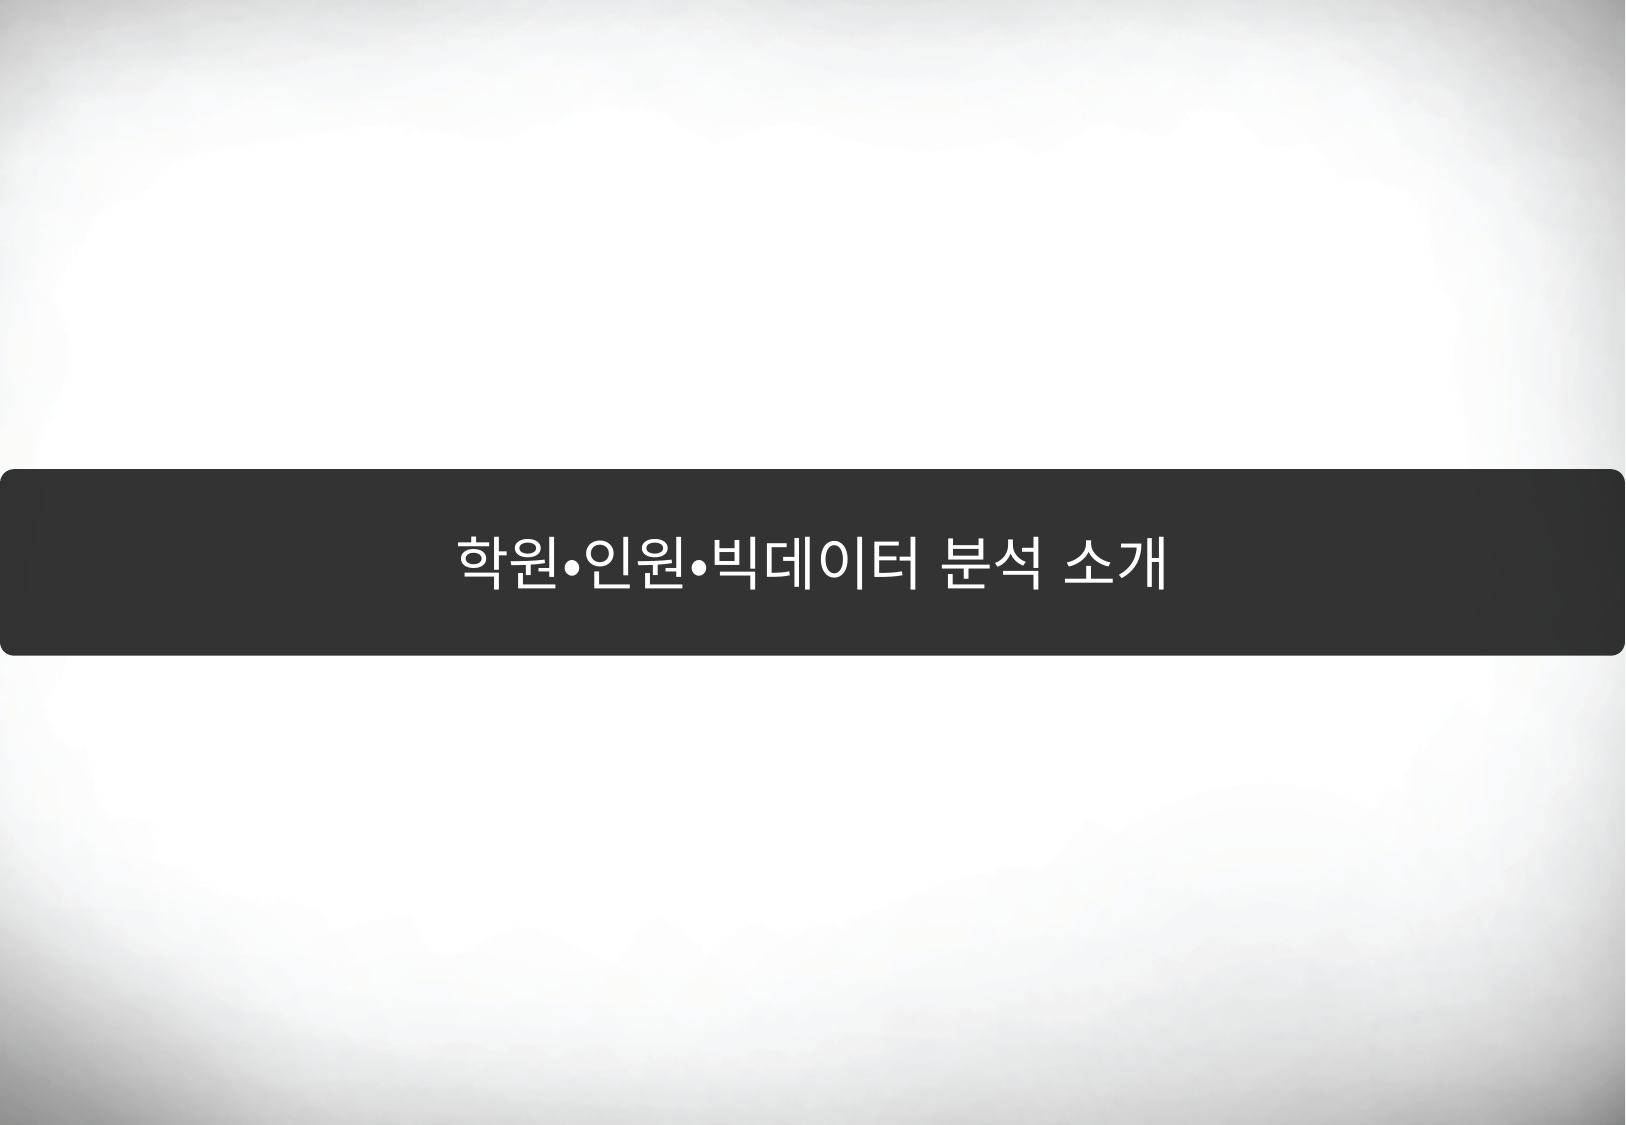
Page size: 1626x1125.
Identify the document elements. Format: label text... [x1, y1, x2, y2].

picture [0, 0, 1626, 1125]
text_box 학원•인원•빅데이터 분석 소개 [0, 468, 1625, 657]
